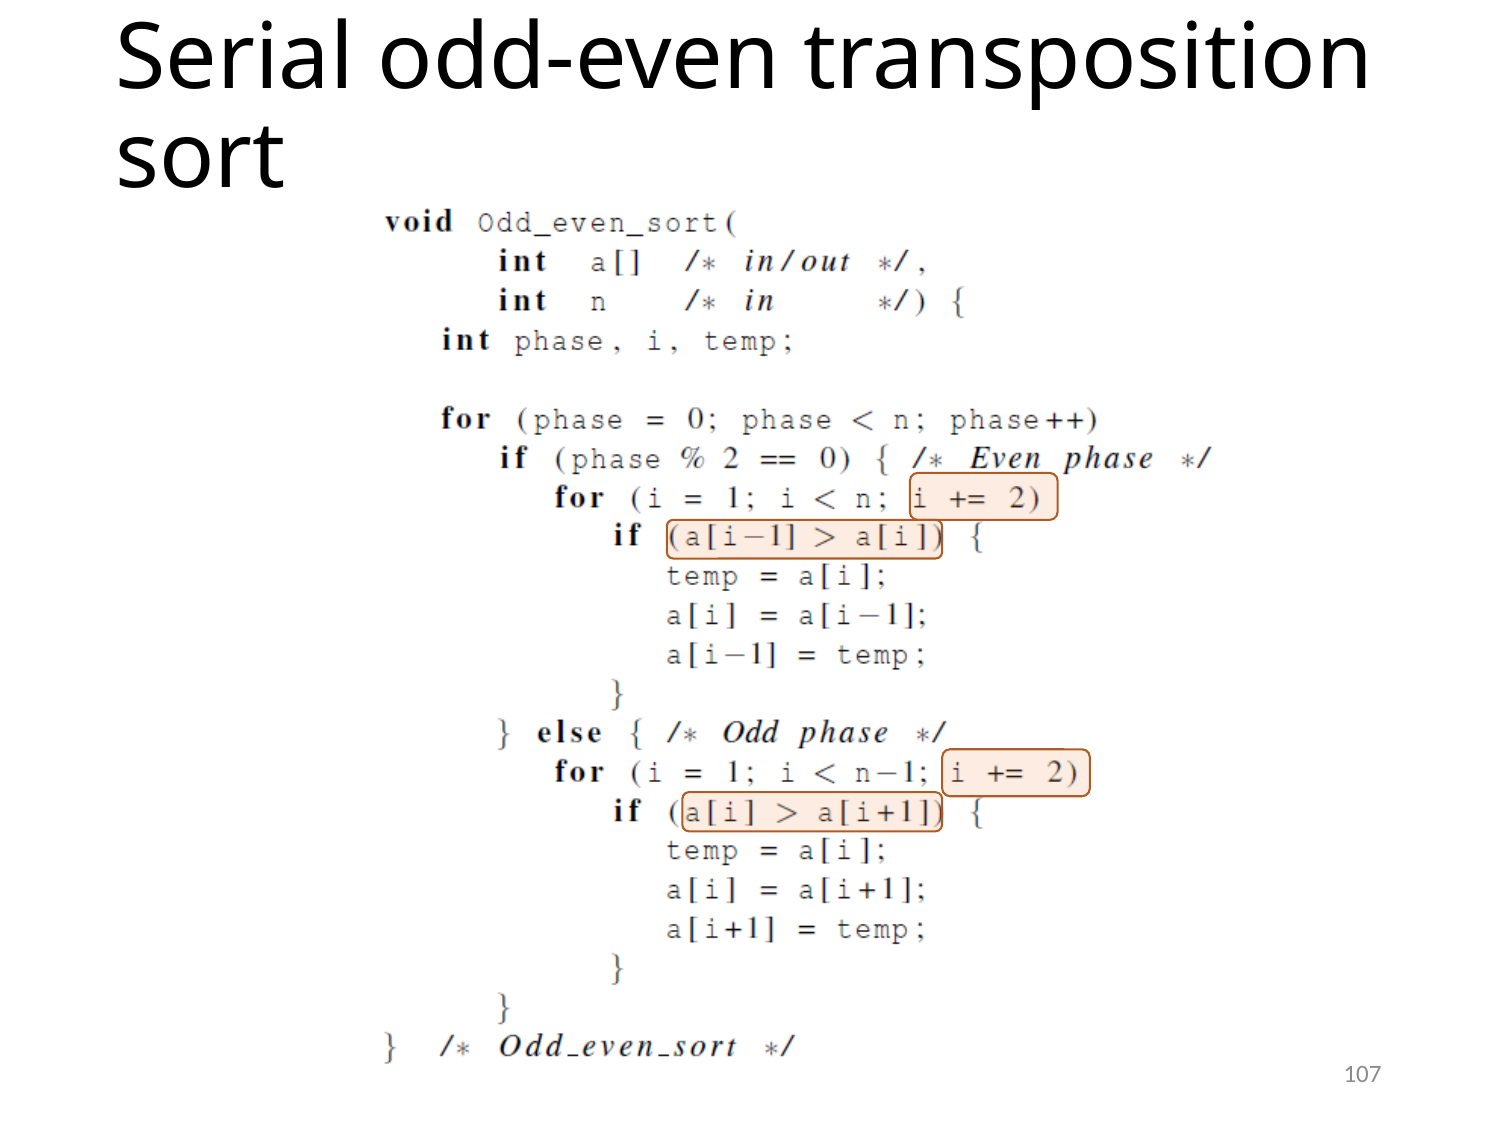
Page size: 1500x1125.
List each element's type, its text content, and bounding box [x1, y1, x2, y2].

title Serial odd-even transposition sort [100, 0, 1459, 218]
picture [377, 200, 1228, 1073]
slide_number 107 [1059, 1042, 1397, 1103]
